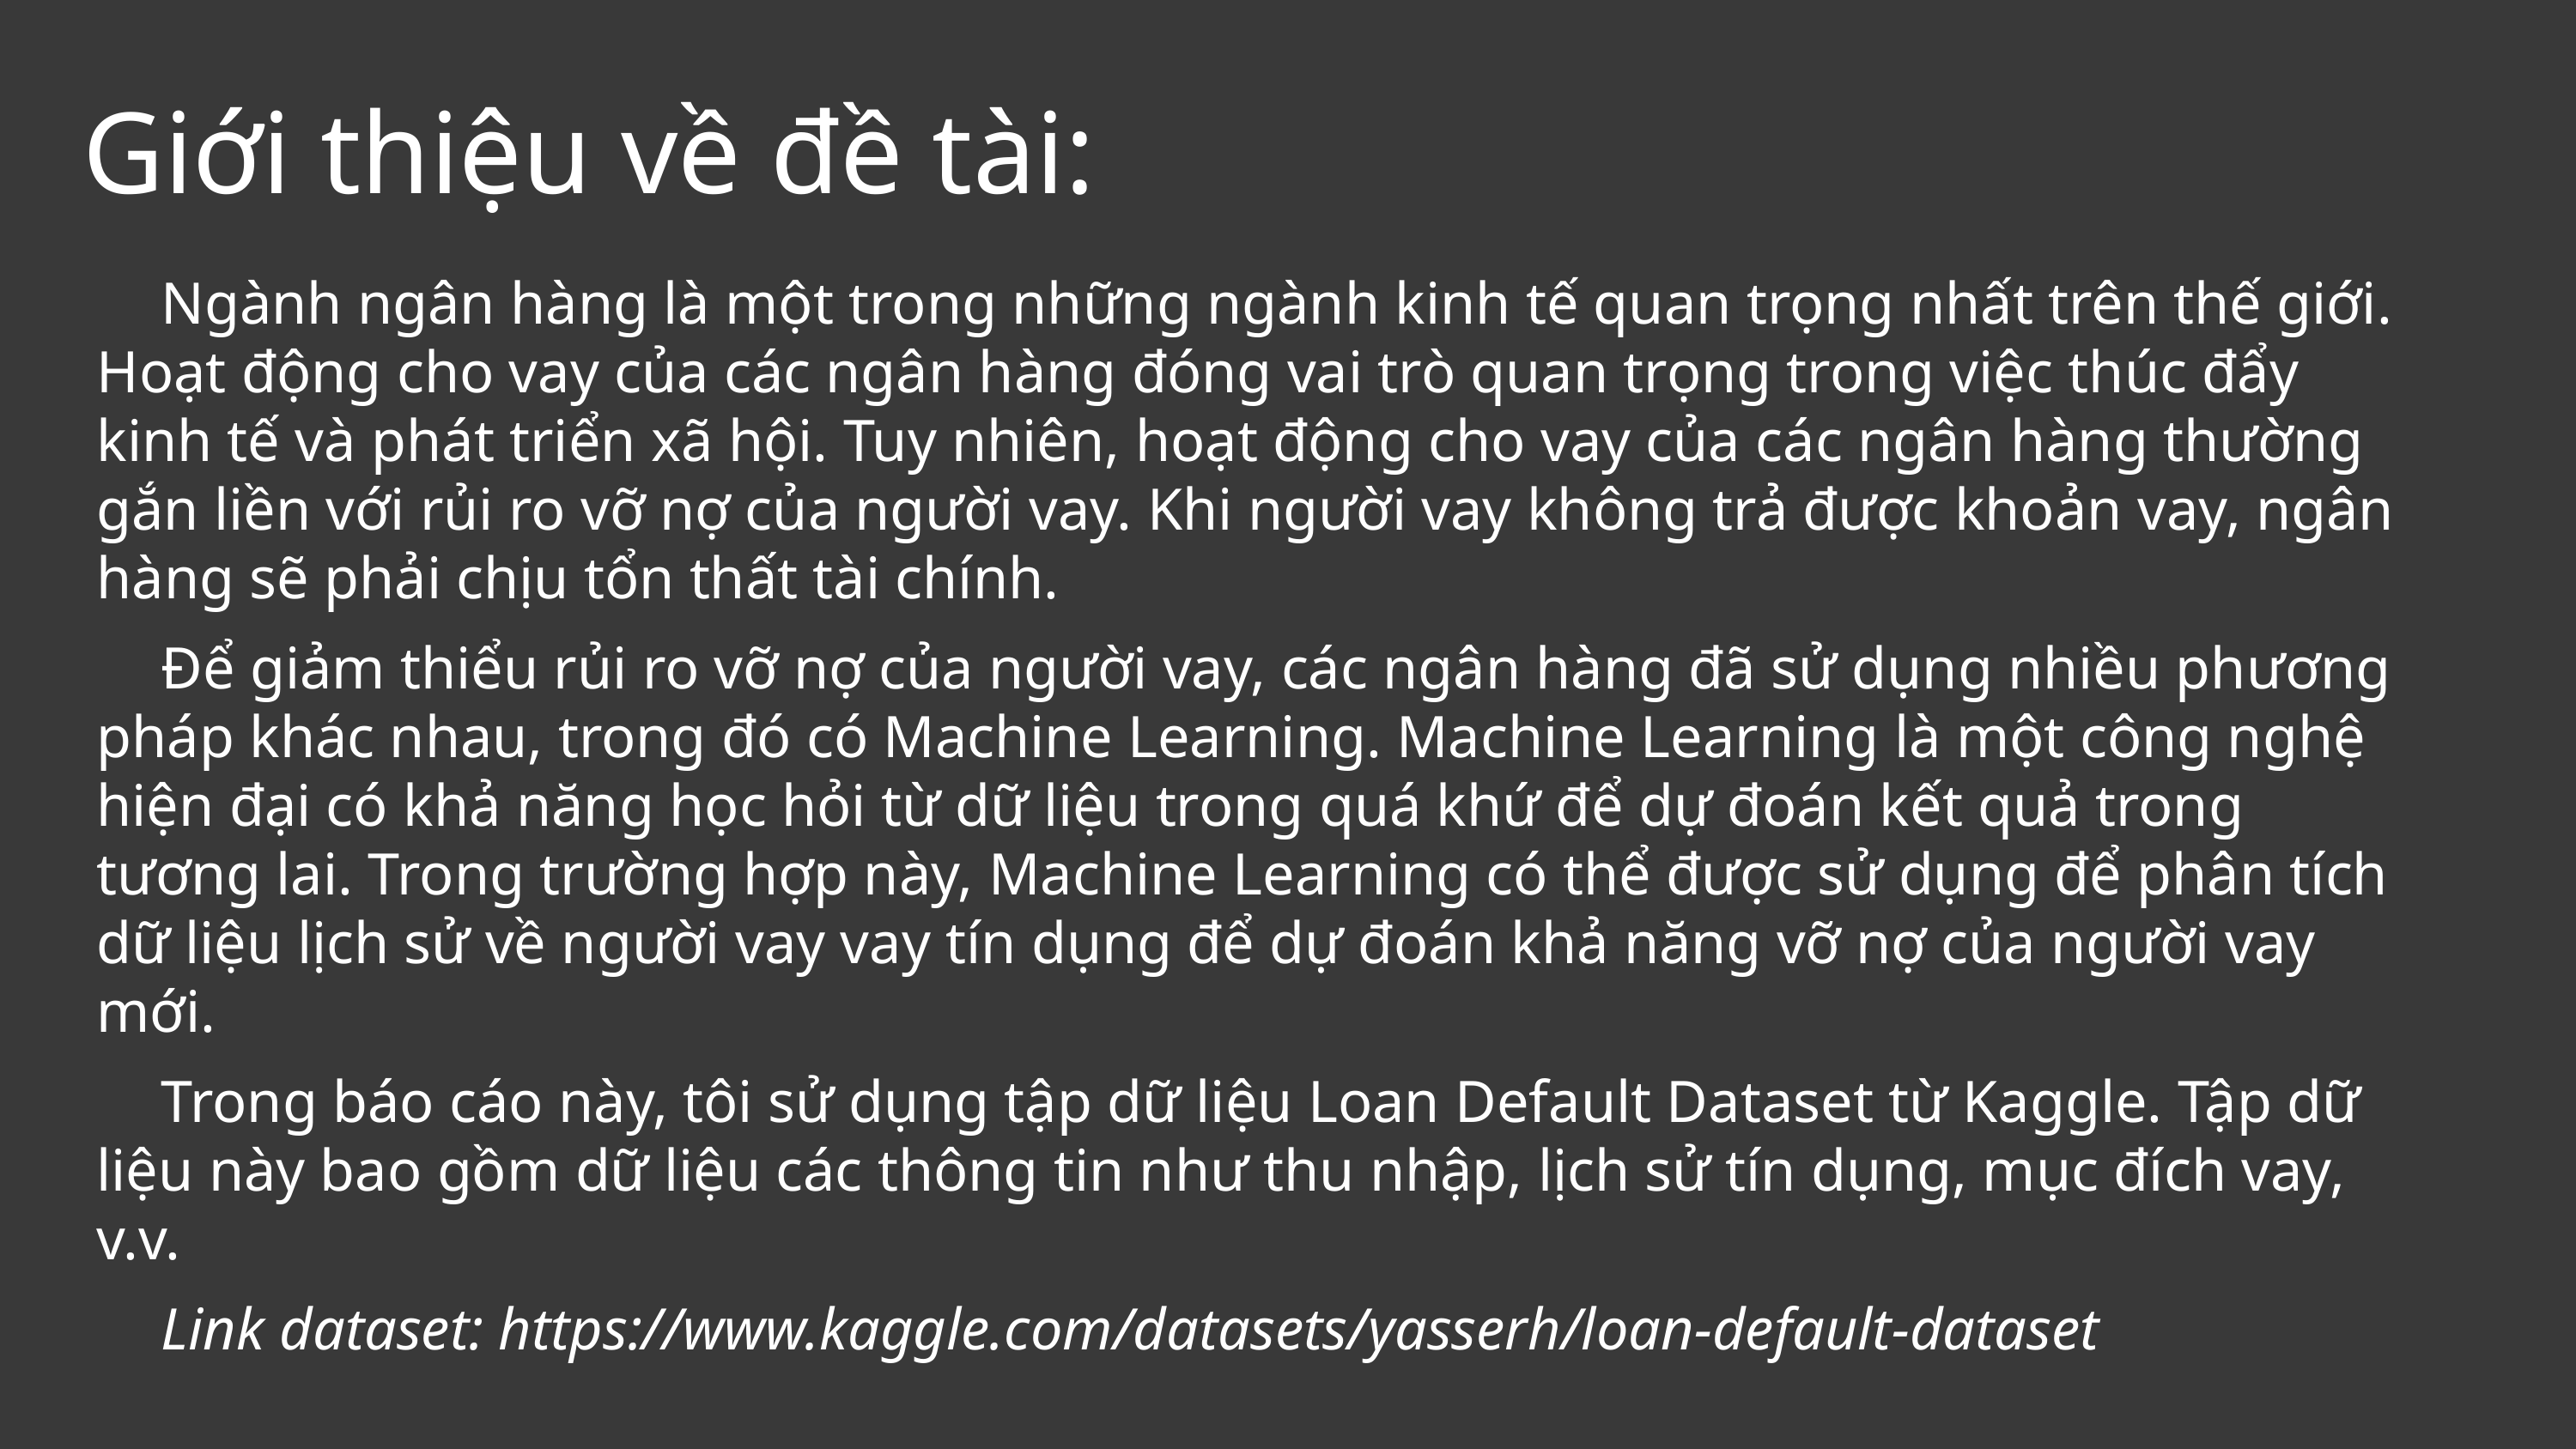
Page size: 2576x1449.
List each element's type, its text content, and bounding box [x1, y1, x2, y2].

text_box Ngành ngân hàng là một trong những ngành kinh tế quan trọng nhất trên thế giới. Hoạt động cho vay của các ngân hàng đóng vai trò quan trọng trong việc thúc đẩy kinh tế và phát triển xã hội. Tuy nhiên, hoạt động cho vay của các ngân hàng thường gắn liền với rủi ro vỡ nợ của người vay. Khi người vay không trả được khoản vay, ngân hàng sẽ phải chịu tổn thất tài chính. Để giảm thiểu rủi ro vỡ nợ của người vay, các ngân hàng đã sử dụng nhiều phương pháp khác nhau, trong đó có Machine Learning. Machine Learning là một công nghệ hiện đại có khả năng học hỏi từ dữ liệu trong quá khứ để dự đoán kết quả trong tương lai. Trong trường hợp này, Machine Learning có thể được sử dụng để phân tích dữ liệu lịch sử về người vay vay tín dụng để dự đoán khả năng vỡ nợ của người vay mới. Trong báo cáo này, tôi sử dụng tập dữ liệu Loan Default Dataset từ Kaggle. Tập dữ liệu này bao gồm dữ liệu các thông tin như thu nhập, lịch sử tín dụng, mục đích vay, v.v. Link dataset: https://www.kaggle.com/datasets/yasserh/loan-default-dataset [96, 267, 2415, 1361]
text_box Giới thiệu về đề tài: [0, 92, 1414, 216]
